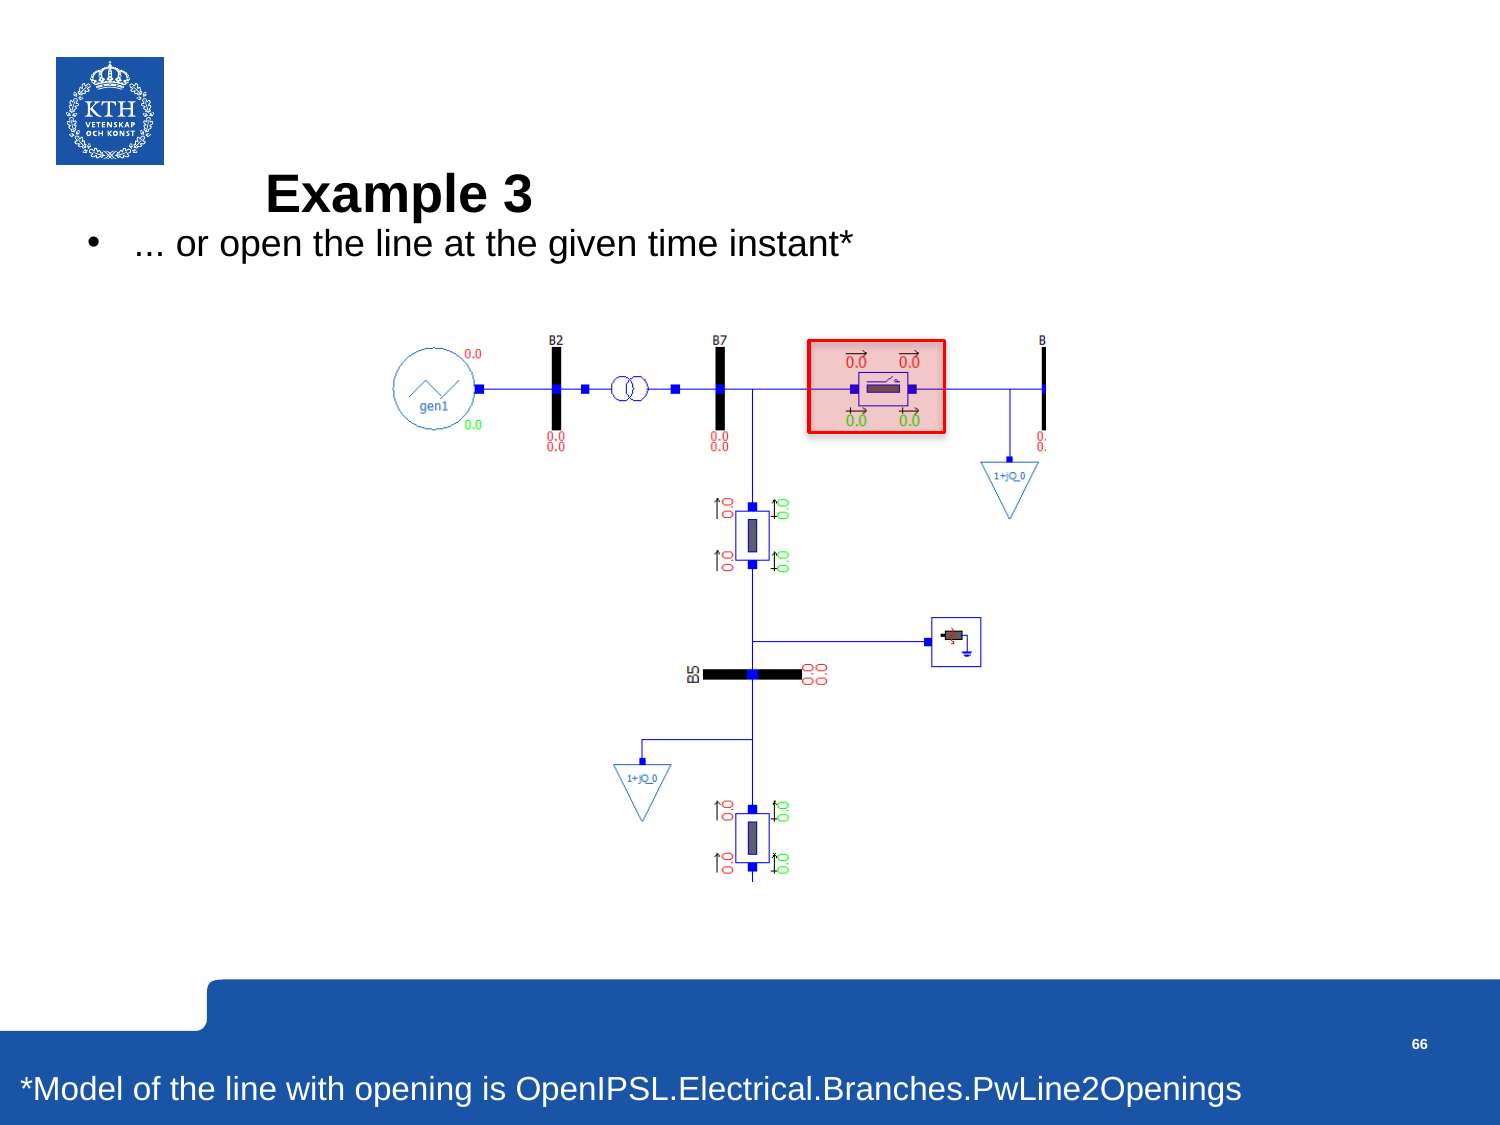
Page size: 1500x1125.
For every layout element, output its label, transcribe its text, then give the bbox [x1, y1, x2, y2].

title Example 3 [265, 161, 1404, 211]
slide_number 66 [1340, 1034, 1428, 1095]
text_box ... or open the line at the given time instant* [72, 211, 1424, 341]
text_box *Model of the line with opening is OpenIPSL.Electrical.Branches.PwLine2Openings [5, 1059, 1357, 1114]
picture [359, 300, 1046, 882]
